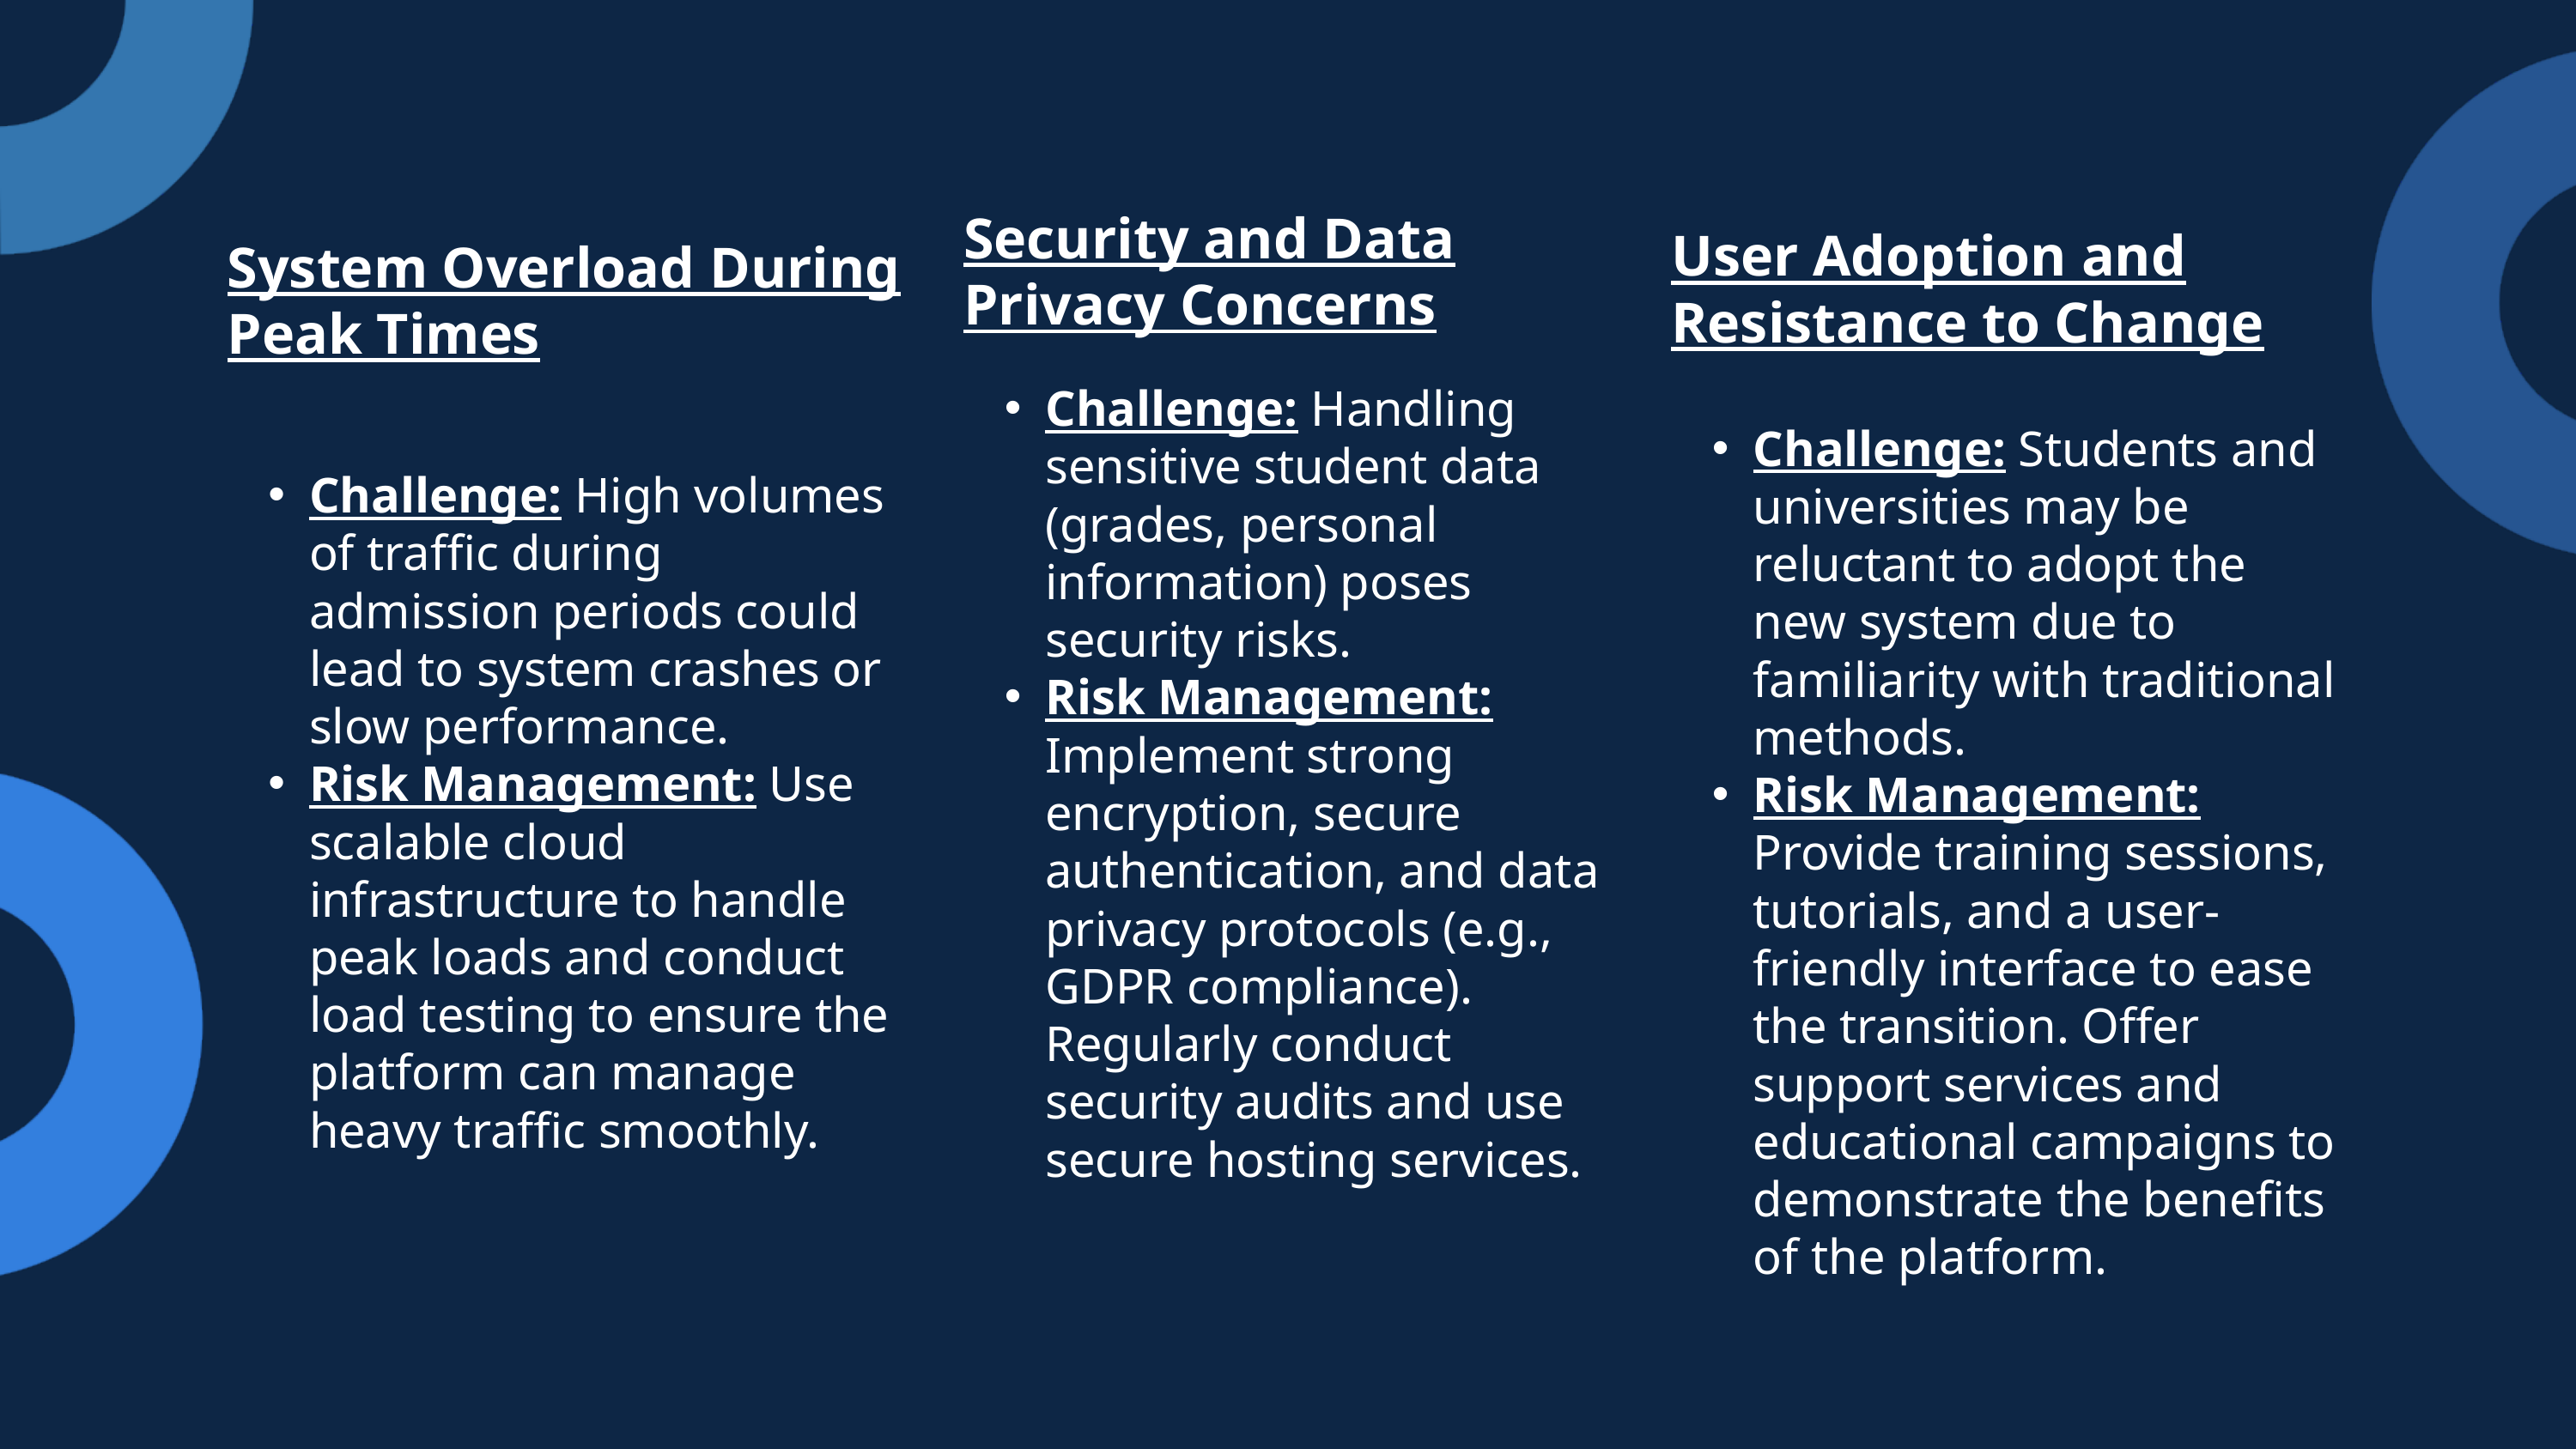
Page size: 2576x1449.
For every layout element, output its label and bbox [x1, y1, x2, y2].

text_box [227, 203, 2349, 1245]
text_box [0, 0, 2576, 1282]
